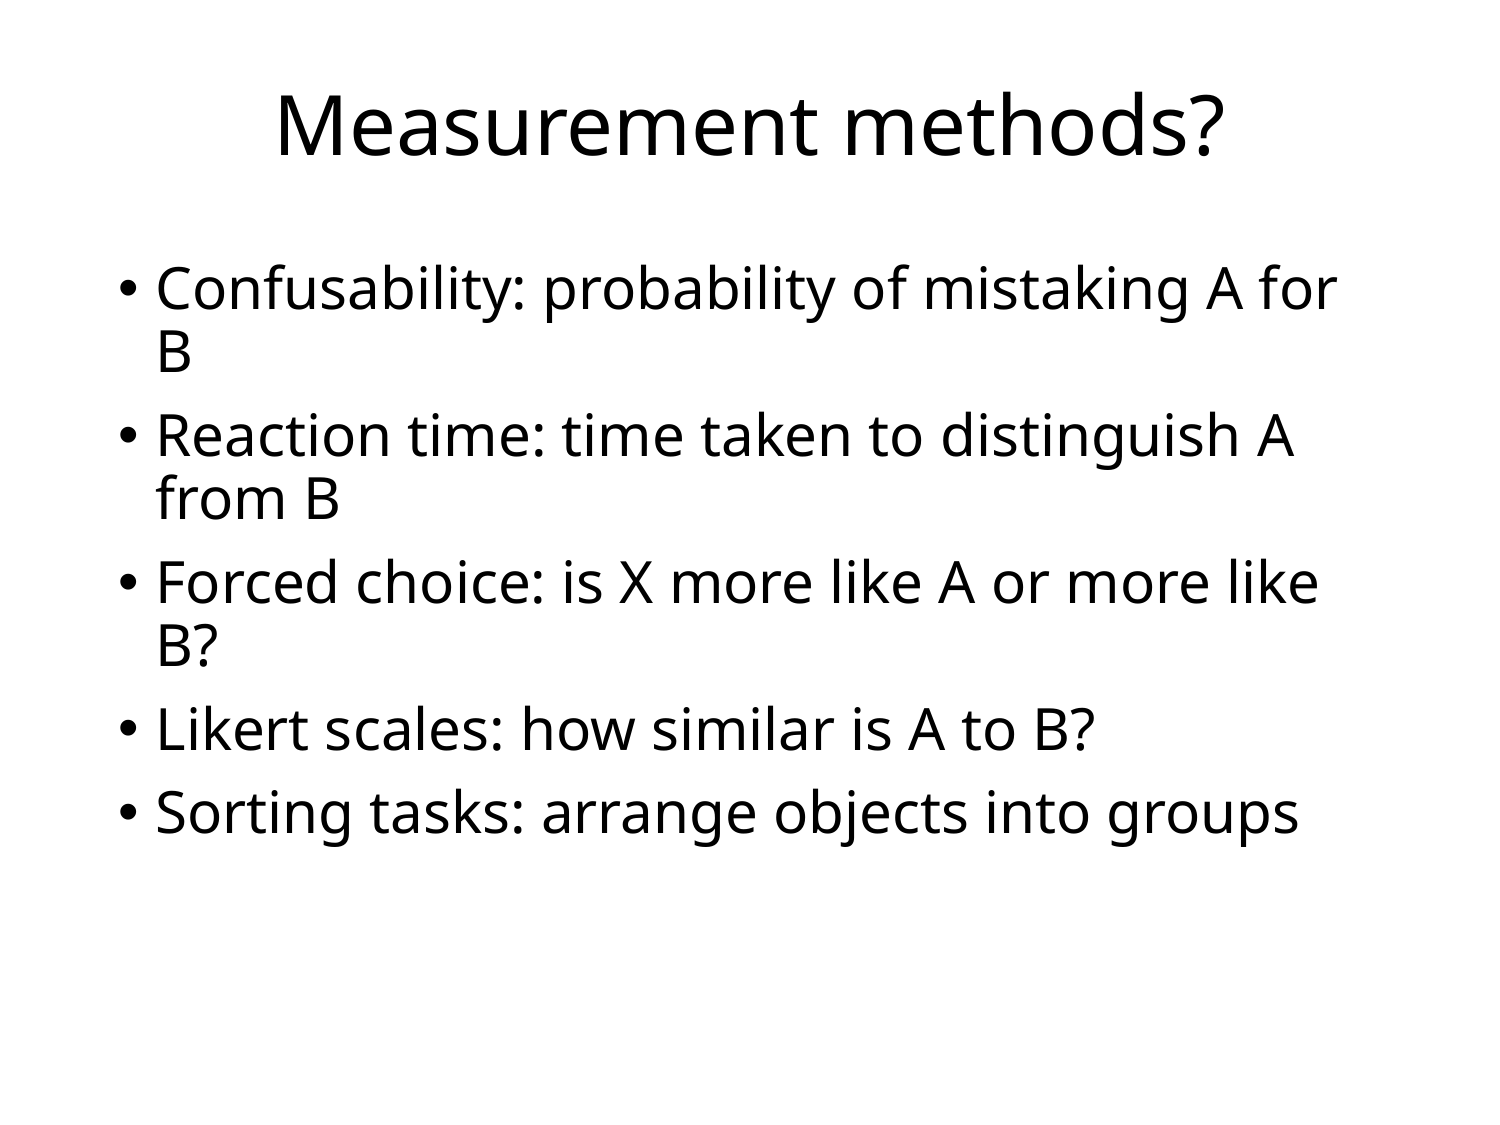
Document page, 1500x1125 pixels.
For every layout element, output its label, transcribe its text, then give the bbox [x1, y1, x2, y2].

title Measurement methods? [103, 59, 1397, 198]
list Confusability: probability of mistaking A for B Reaction time: time taken to distinguish A from B Forced choice: is X more like A or more like B? Likert scales: how similar is A to B? Sorting tasks: arrange objects into groups [103, 251, 1397, 1014]
